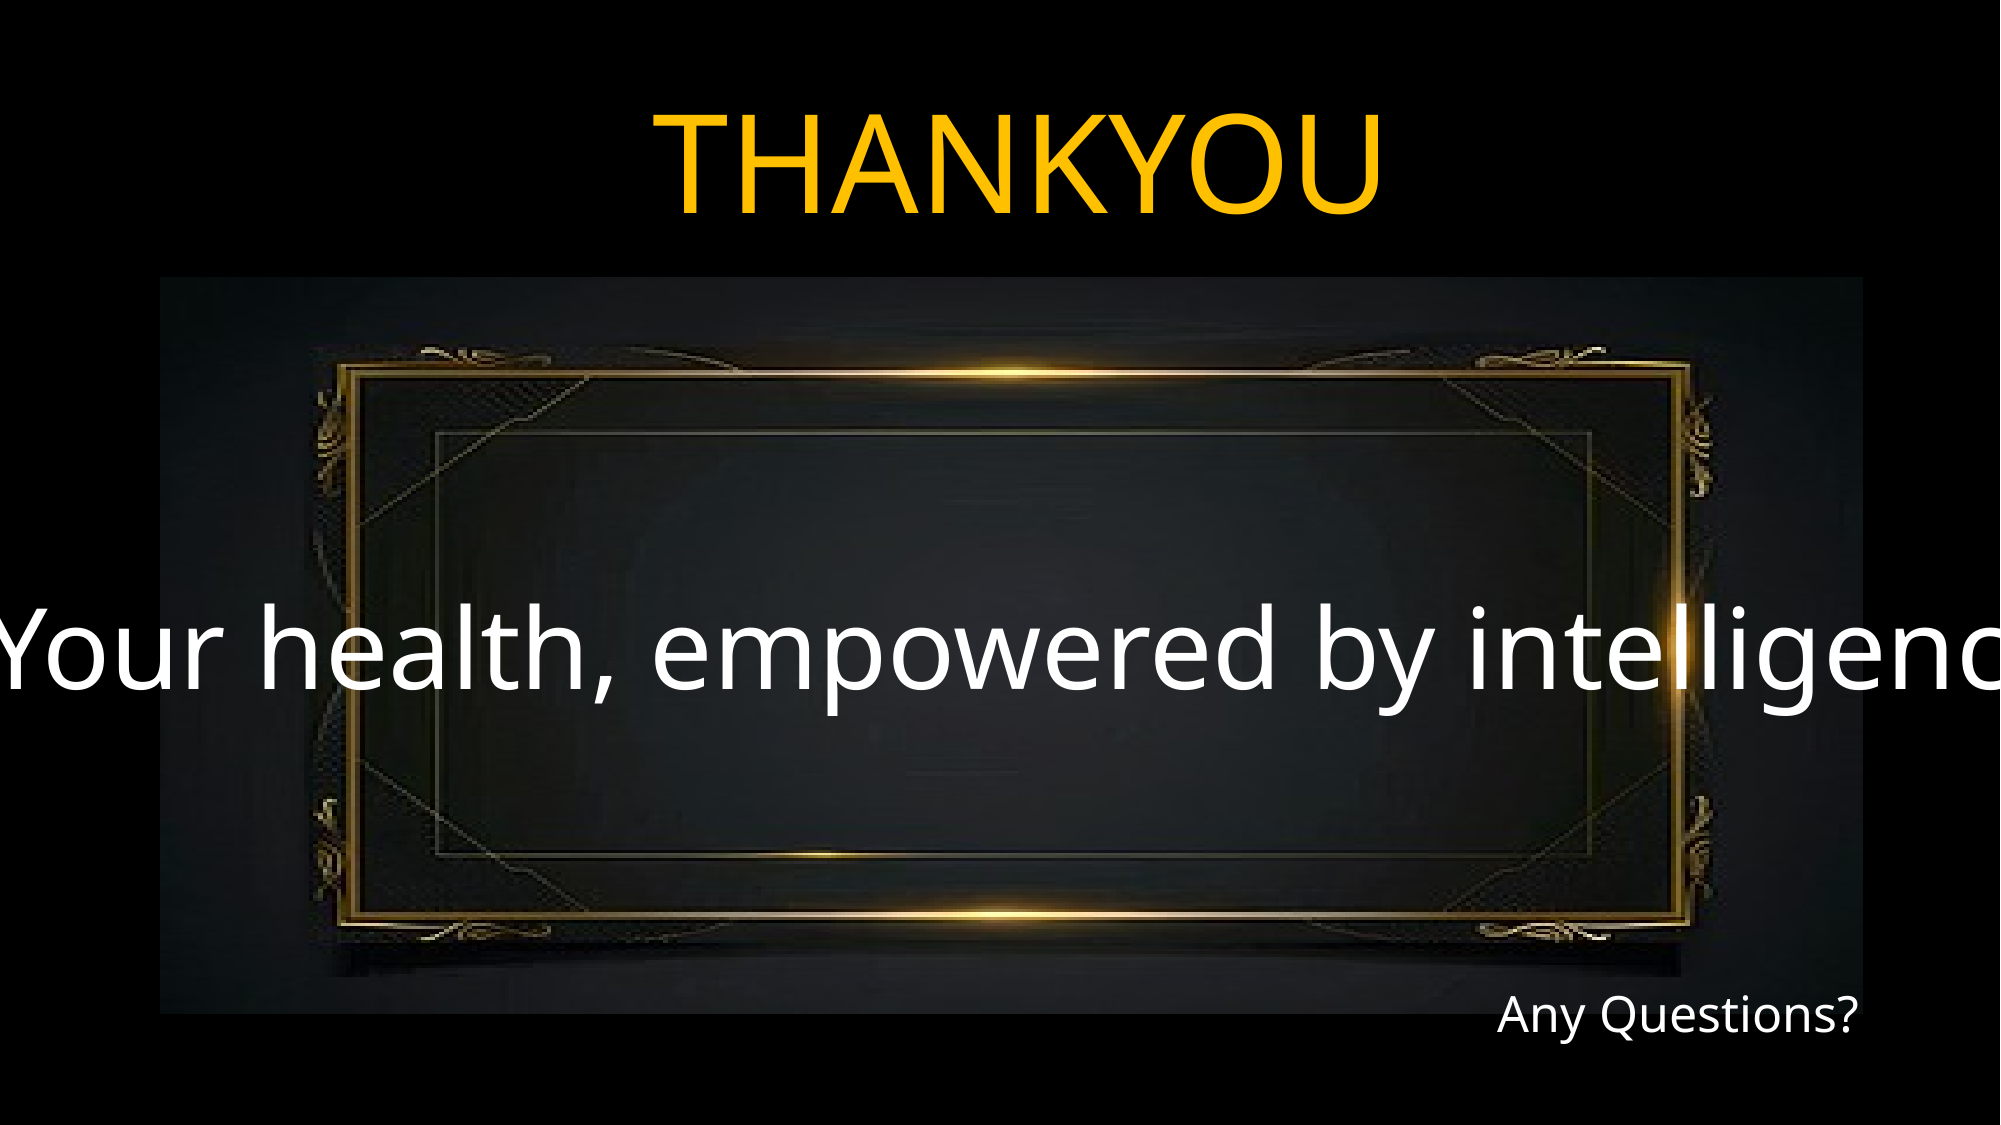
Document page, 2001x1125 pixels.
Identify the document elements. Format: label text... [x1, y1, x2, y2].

text_box Any Questions? [1482, 975, 1875, 1051]
text_box “”Your health, empowered by intelligence.” [0, 569, 160, 720]
title THANKYOU [137, 59, 1863, 278]
text_box “”Your health, empowered by intelligence.” [1863, 569, 2000, 720]
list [160, 277, 1863, 1014]
